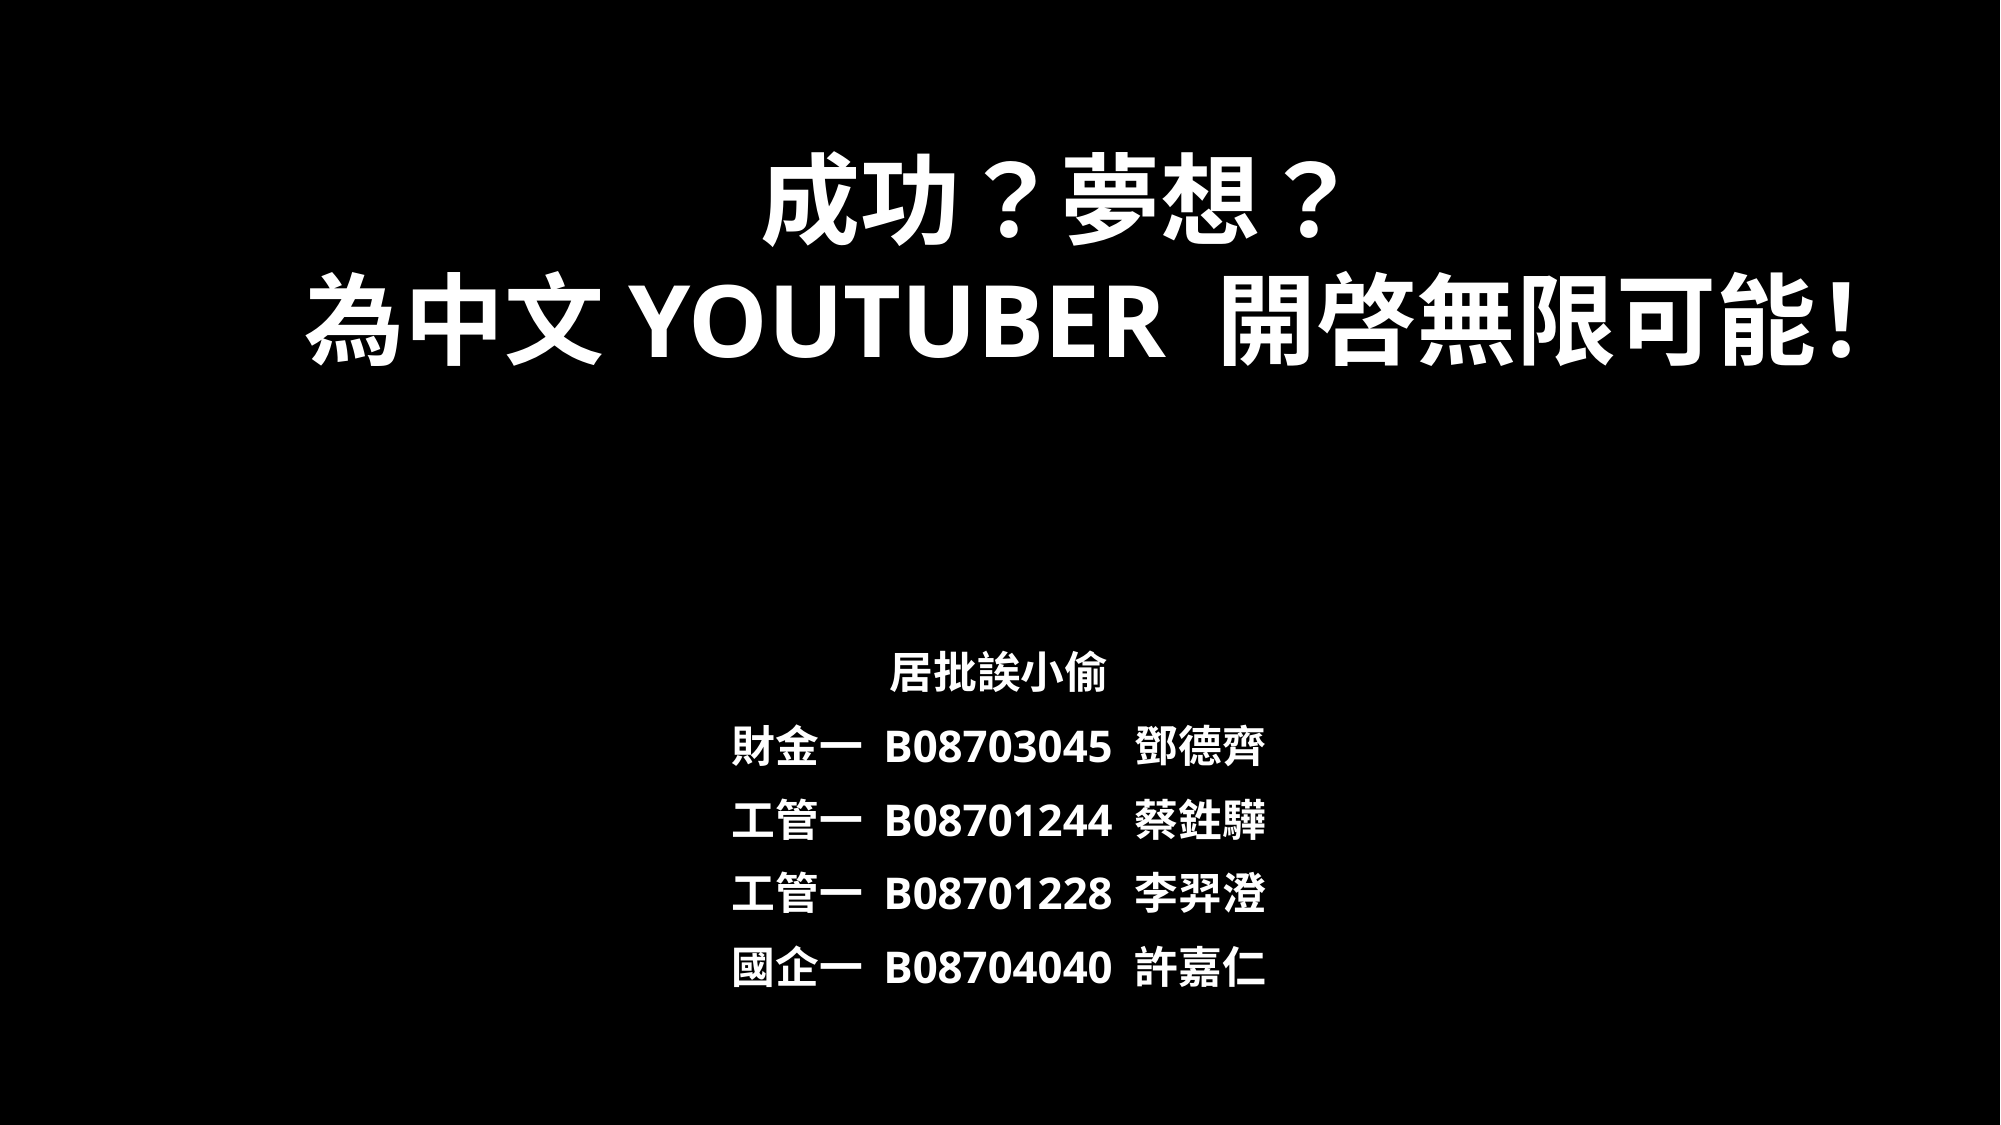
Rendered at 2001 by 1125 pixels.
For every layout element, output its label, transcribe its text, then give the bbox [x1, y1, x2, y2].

subtitle 居批誒小偷 財金一 B08703045 鄧德齊 工管一 B08701244 蔡鉎驊 工管一 B08701228 李羿澄 國企一 B08704040 許嘉仁 [287, 637, 1711, 1045]
title 成功？夢想？ 為中文Youtuber 開啓無限可能！ [287, 99, 1835, 625]
